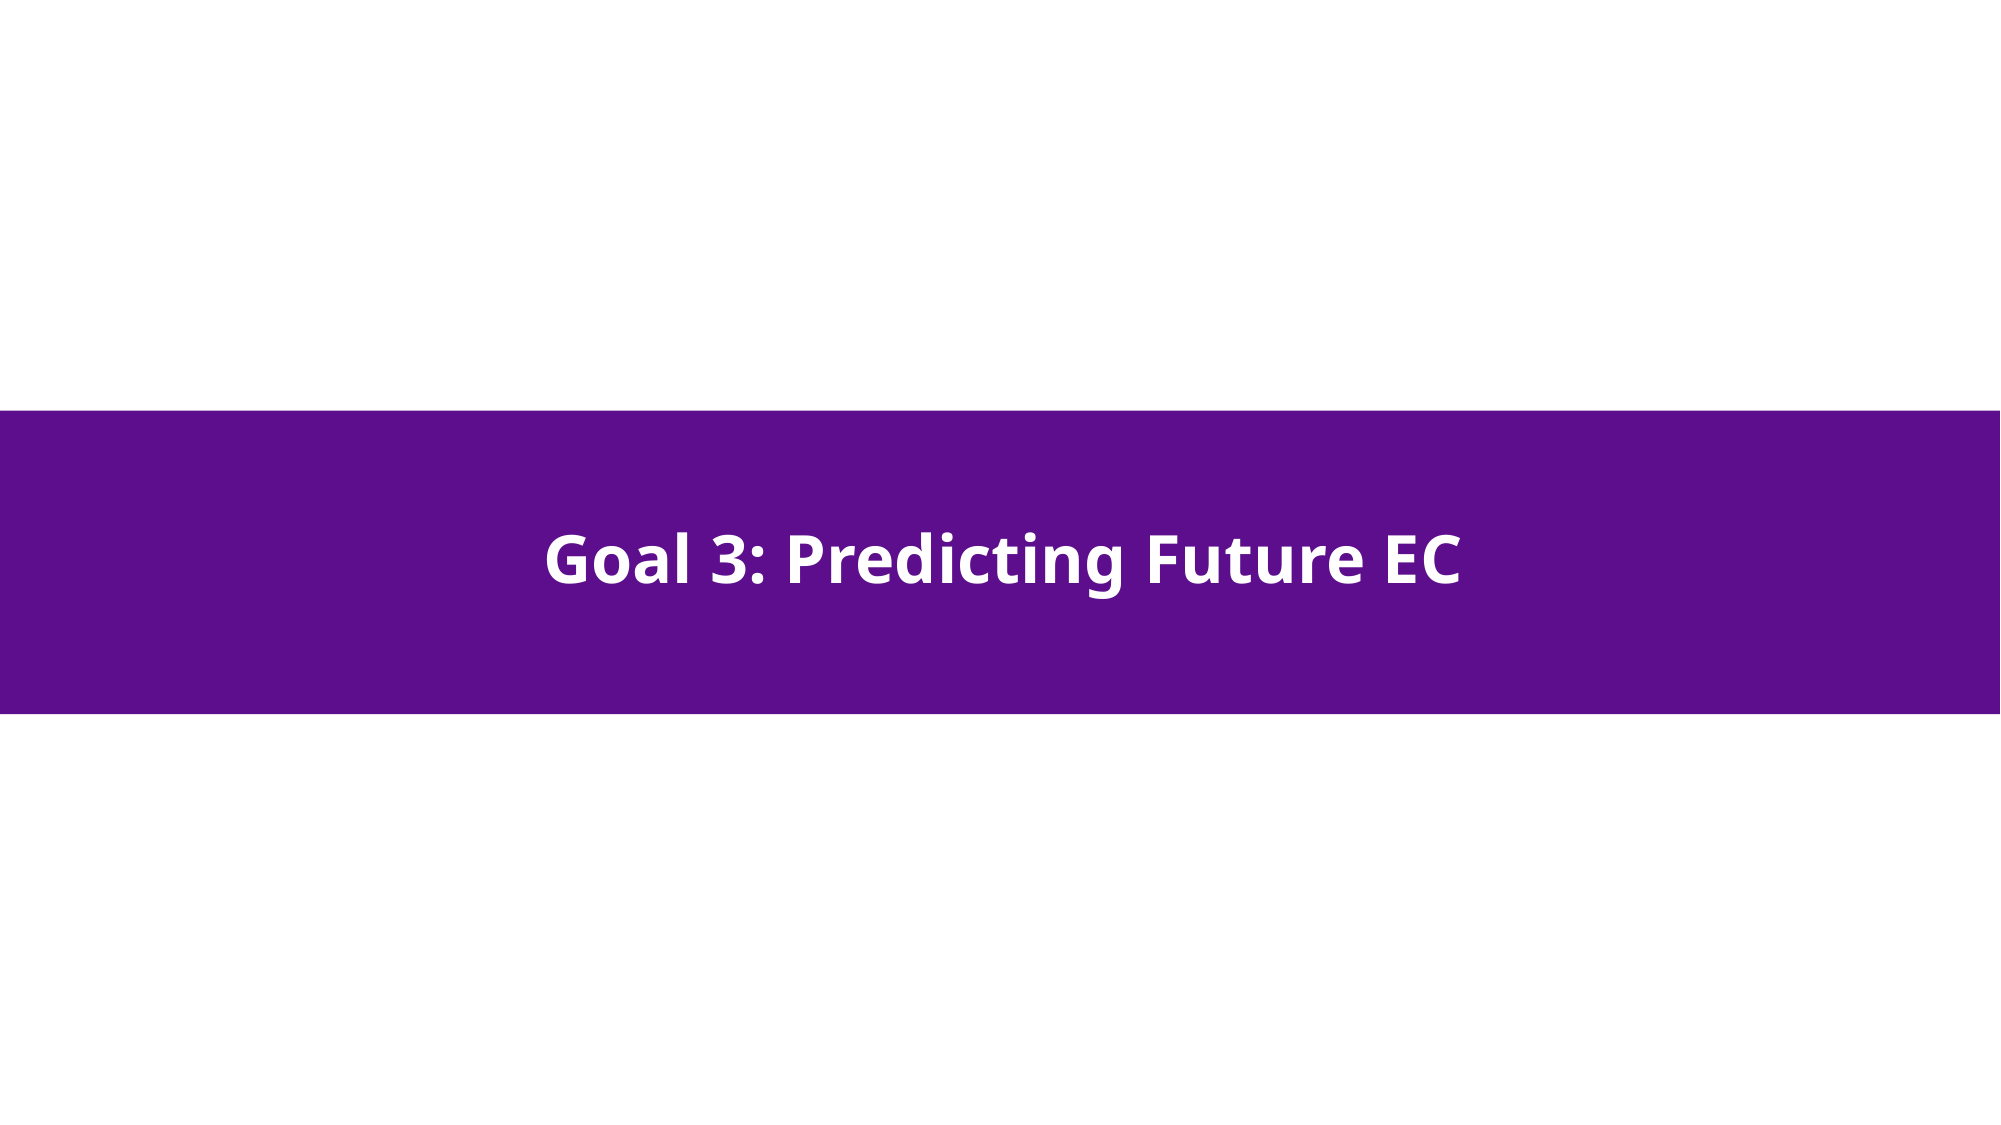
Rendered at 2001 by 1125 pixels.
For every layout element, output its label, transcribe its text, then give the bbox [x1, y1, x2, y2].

text_box Goal 3: Predicting Future EC [0, 366, 2000, 759]
